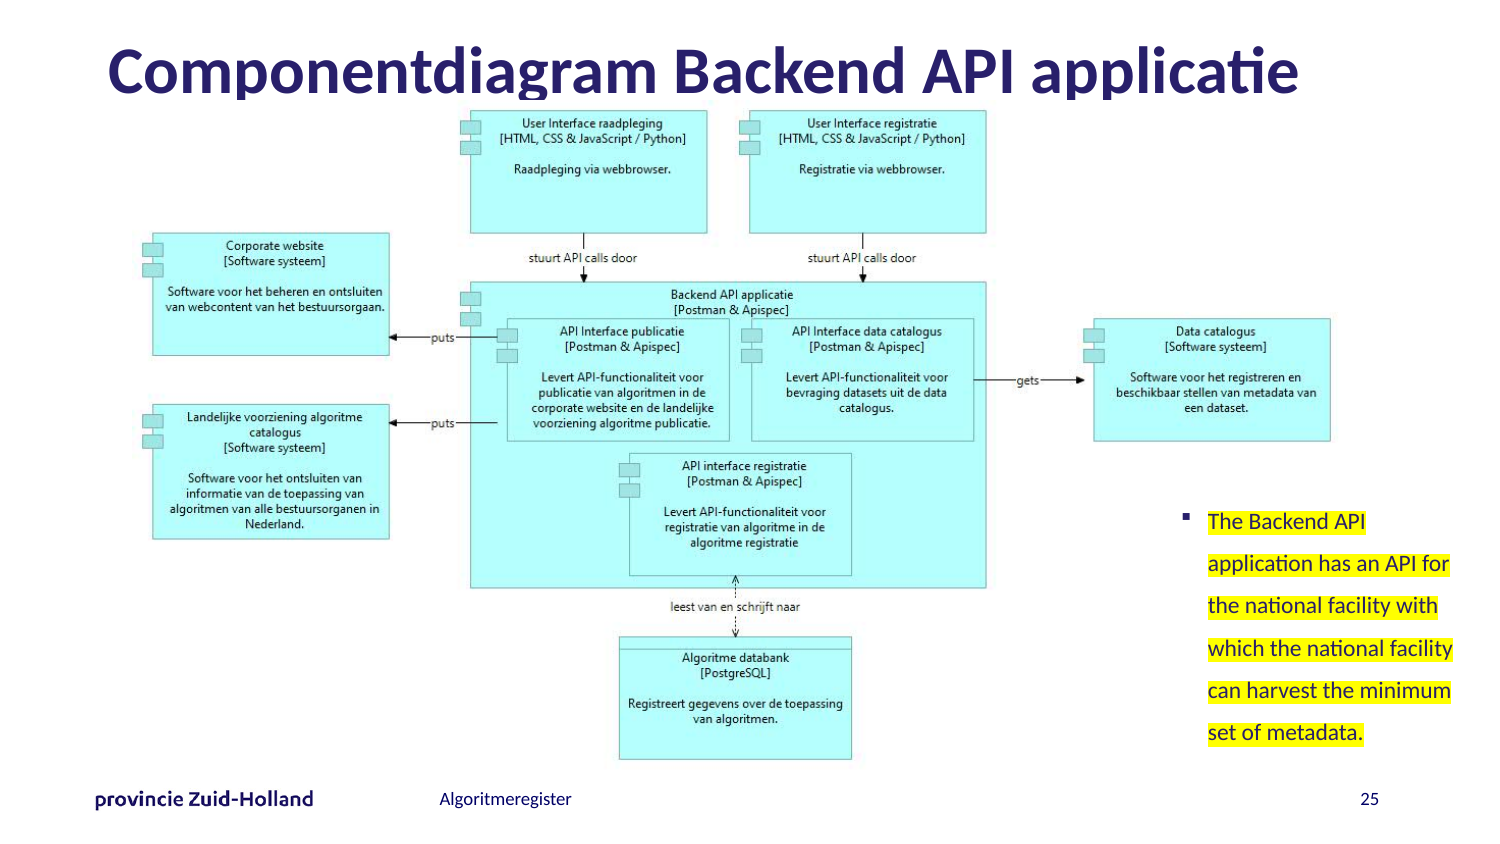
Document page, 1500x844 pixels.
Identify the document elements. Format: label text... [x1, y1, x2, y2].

title Componentdiagram Backend API applicatie [93, 19, 1380, 101]
footer Algoritmeregister [439, 786, 915, 810]
slide_number 24 [1029, 786, 1380, 810]
list The Backend API application has an API for the national facility with which the national facility can harvest the minimum set of metadata. [1342, 484, 1473, 770]
picture [0, 0, 1500, 844]
